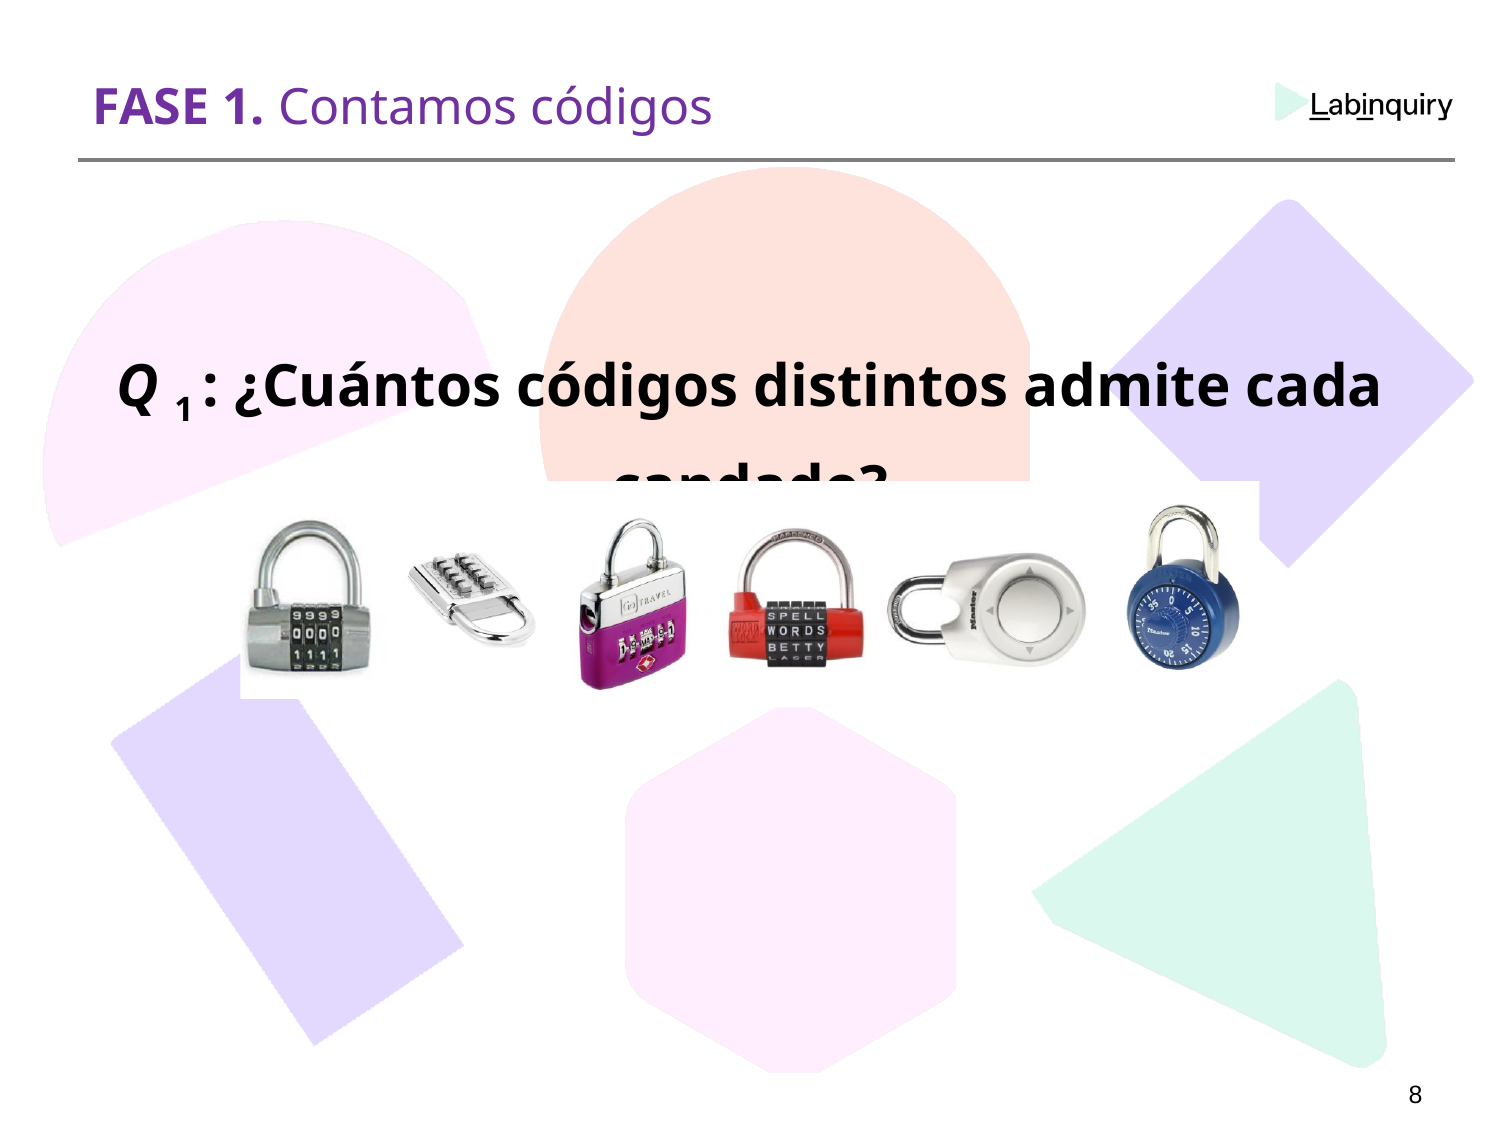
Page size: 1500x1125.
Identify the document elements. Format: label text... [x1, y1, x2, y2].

picture [1353, 83, 1461, 137]
picture [240, 480, 1260, 699]
title FASE 1. Contamos códigos [77, 52, 1353, 158]
list Q 1 : ¿Cuántos códigos distintos admite cada candado? [61, 317, 1439, 669]
